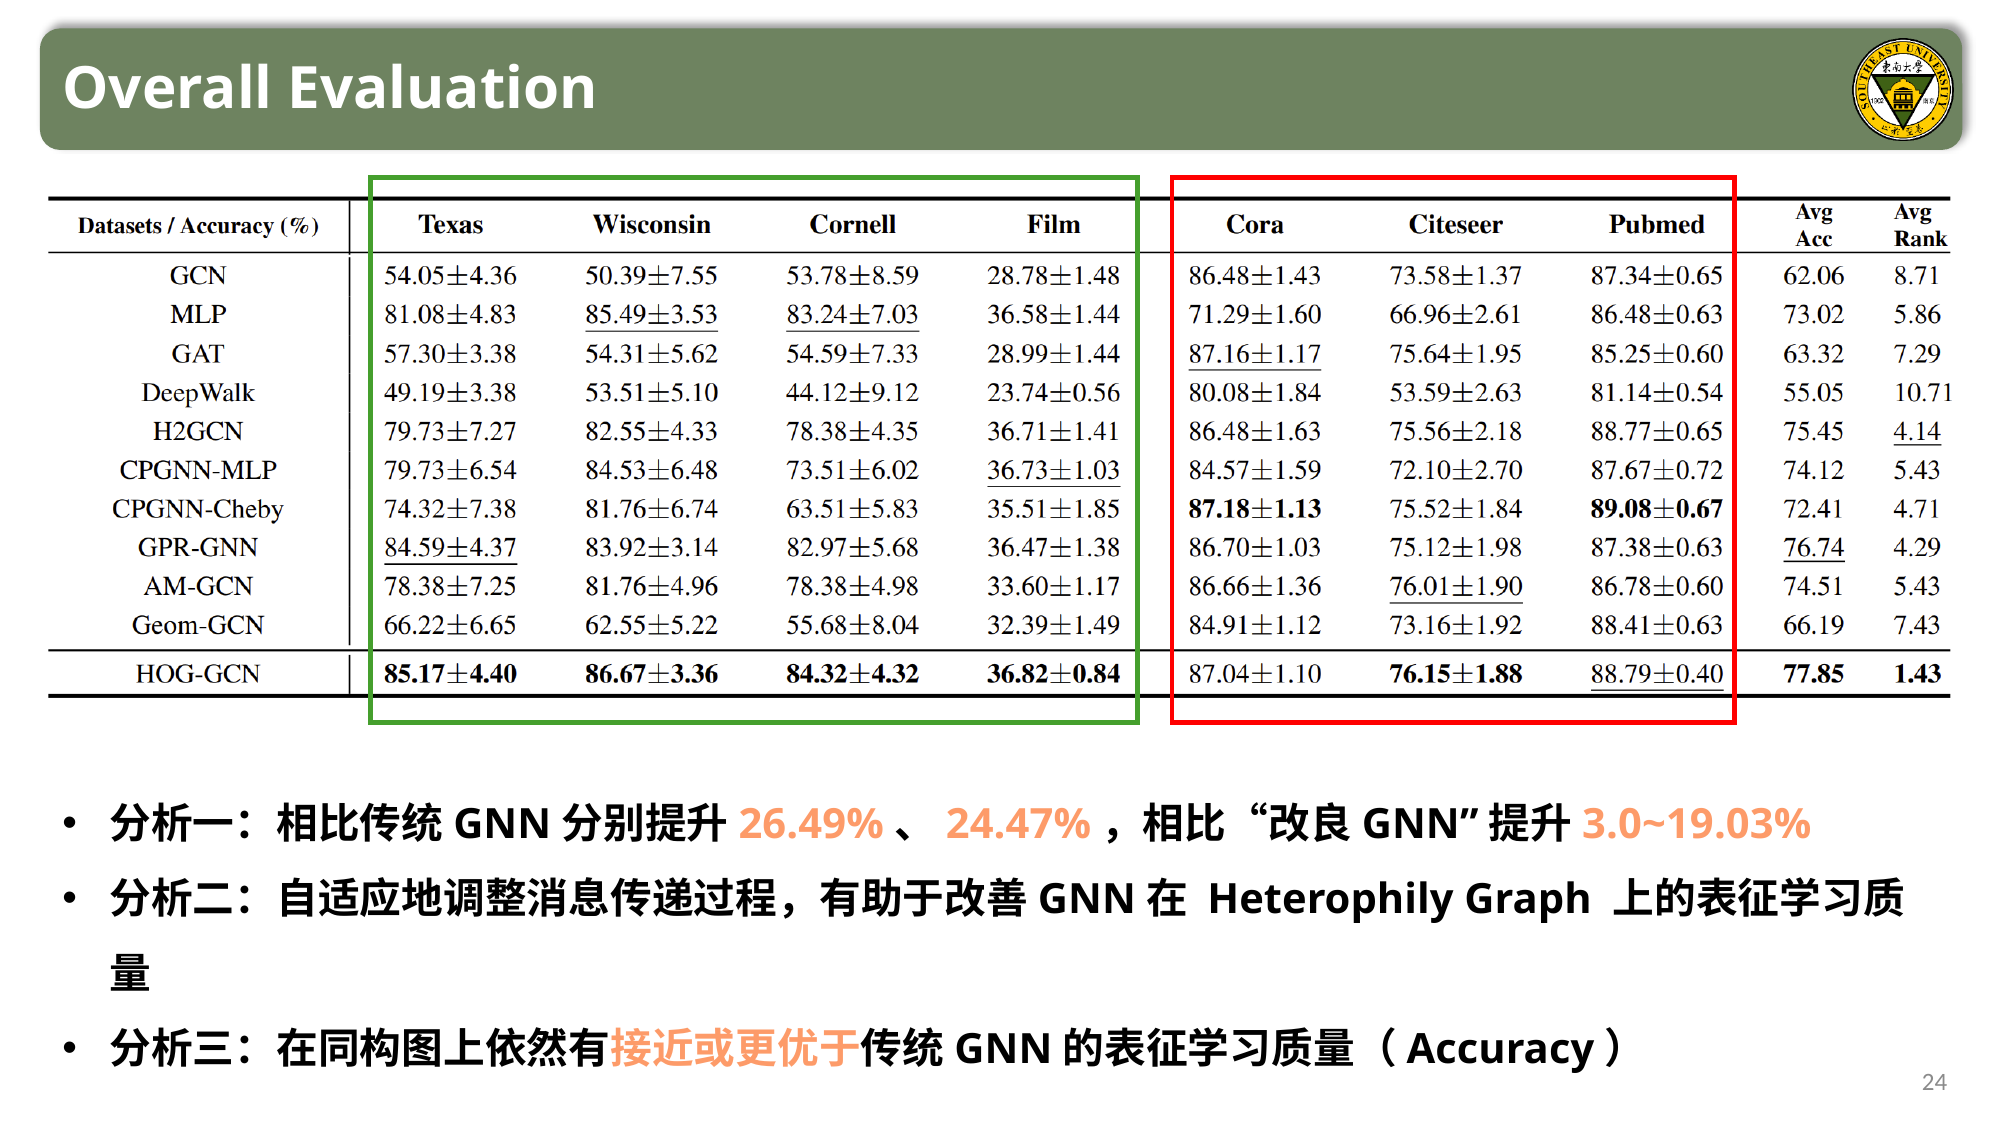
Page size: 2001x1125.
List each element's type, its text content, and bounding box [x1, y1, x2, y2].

text_box [369, 703, 1138, 723]
text_box [1171, 703, 1735, 723]
text_box 分析一：相比传统GNN分别提升26.49%、24.47%，相比“改良GNN”提升3.0~19.03% 分析二：自适应地调整消息传递过程，有助于改善GNN在 Heterophily Graph 上的表征学习质量 分析三：在同构图上依然有接近或更优于传统GNN的表征学习质量（Accuracy） [47, 764, 1938, 1080]
picture [1852, 38, 1954, 141]
slide_number 24 [1843, 1051, 1963, 1111]
picture [38, 177, 1962, 703]
list Overall Evaluation [47, 42, 1709, 136]
